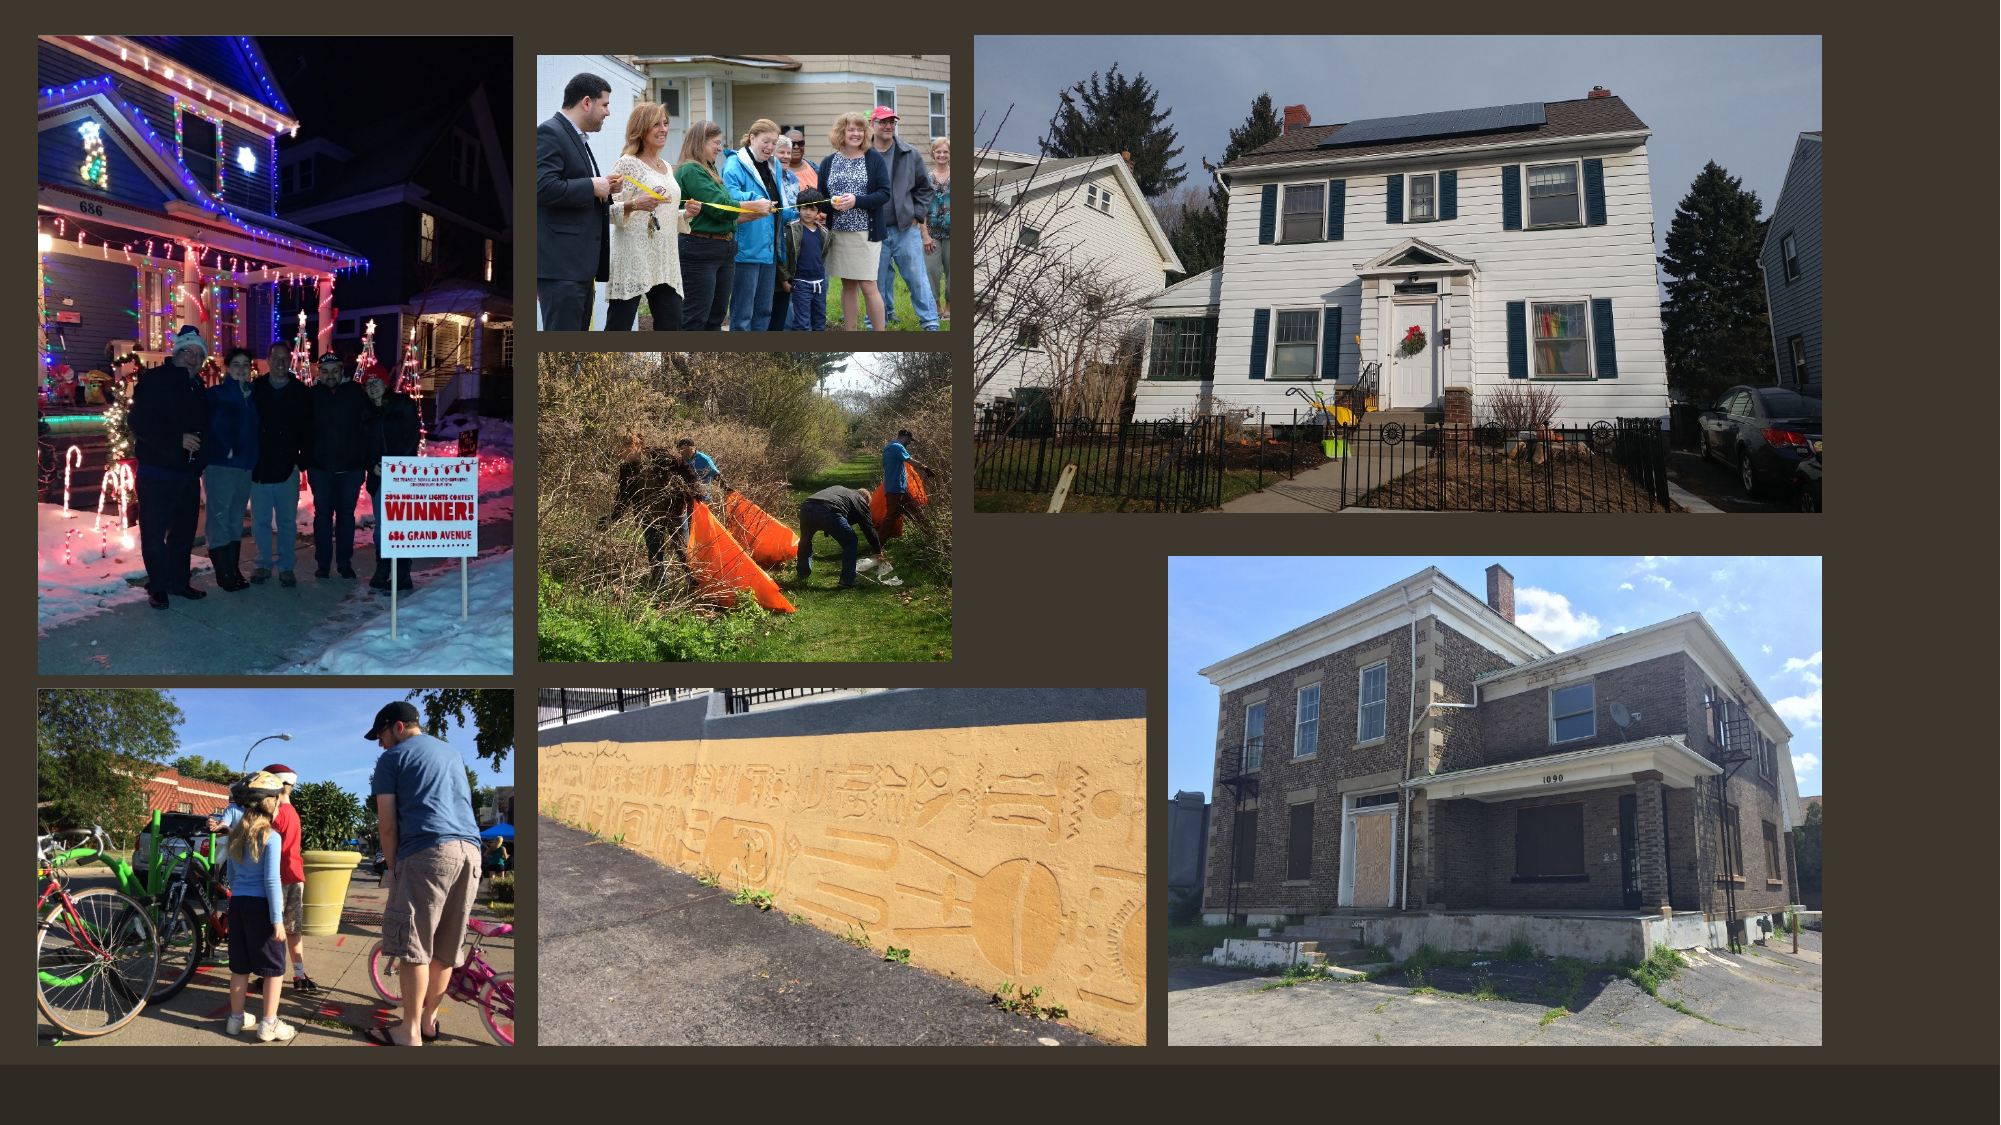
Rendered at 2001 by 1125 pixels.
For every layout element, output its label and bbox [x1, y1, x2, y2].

picture [537, 55, 950, 331]
picture [537, 688, 1147, 1046]
list [0, 117, 596, 593]
picture [38, 593, 514, 675]
picture [1168, 556, 1822, 1046]
picture [37, 688, 514, 1046]
picture [538, 352, 952, 662]
picture [38, 36, 514, 117]
picture [974, 35, 1822, 513]
